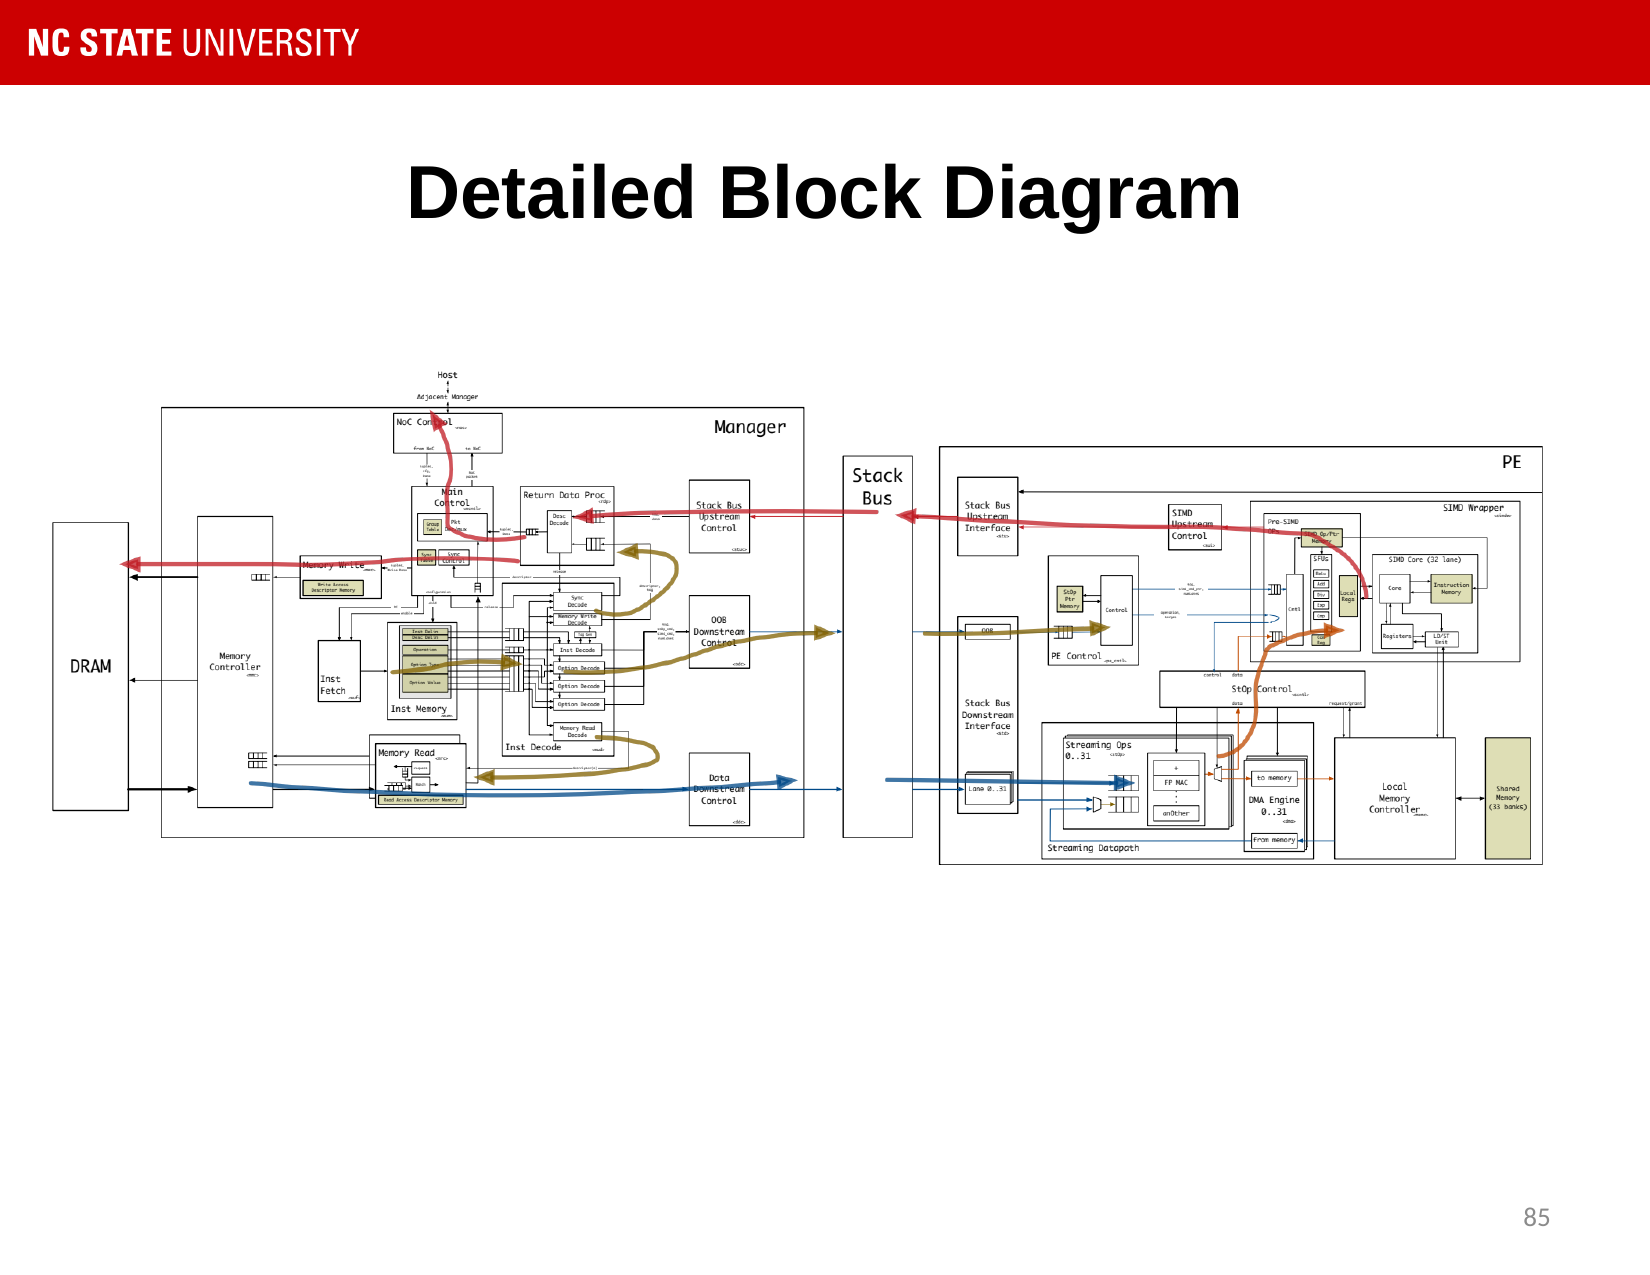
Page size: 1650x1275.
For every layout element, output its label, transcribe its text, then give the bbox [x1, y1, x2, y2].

slide_number 85 [1182, 1181, 1568, 1250]
picture [0, 0, 1650, 85]
title Detailed Block Diagram [82, 118, 1568, 260]
picture [49, 369, 1543, 865]
